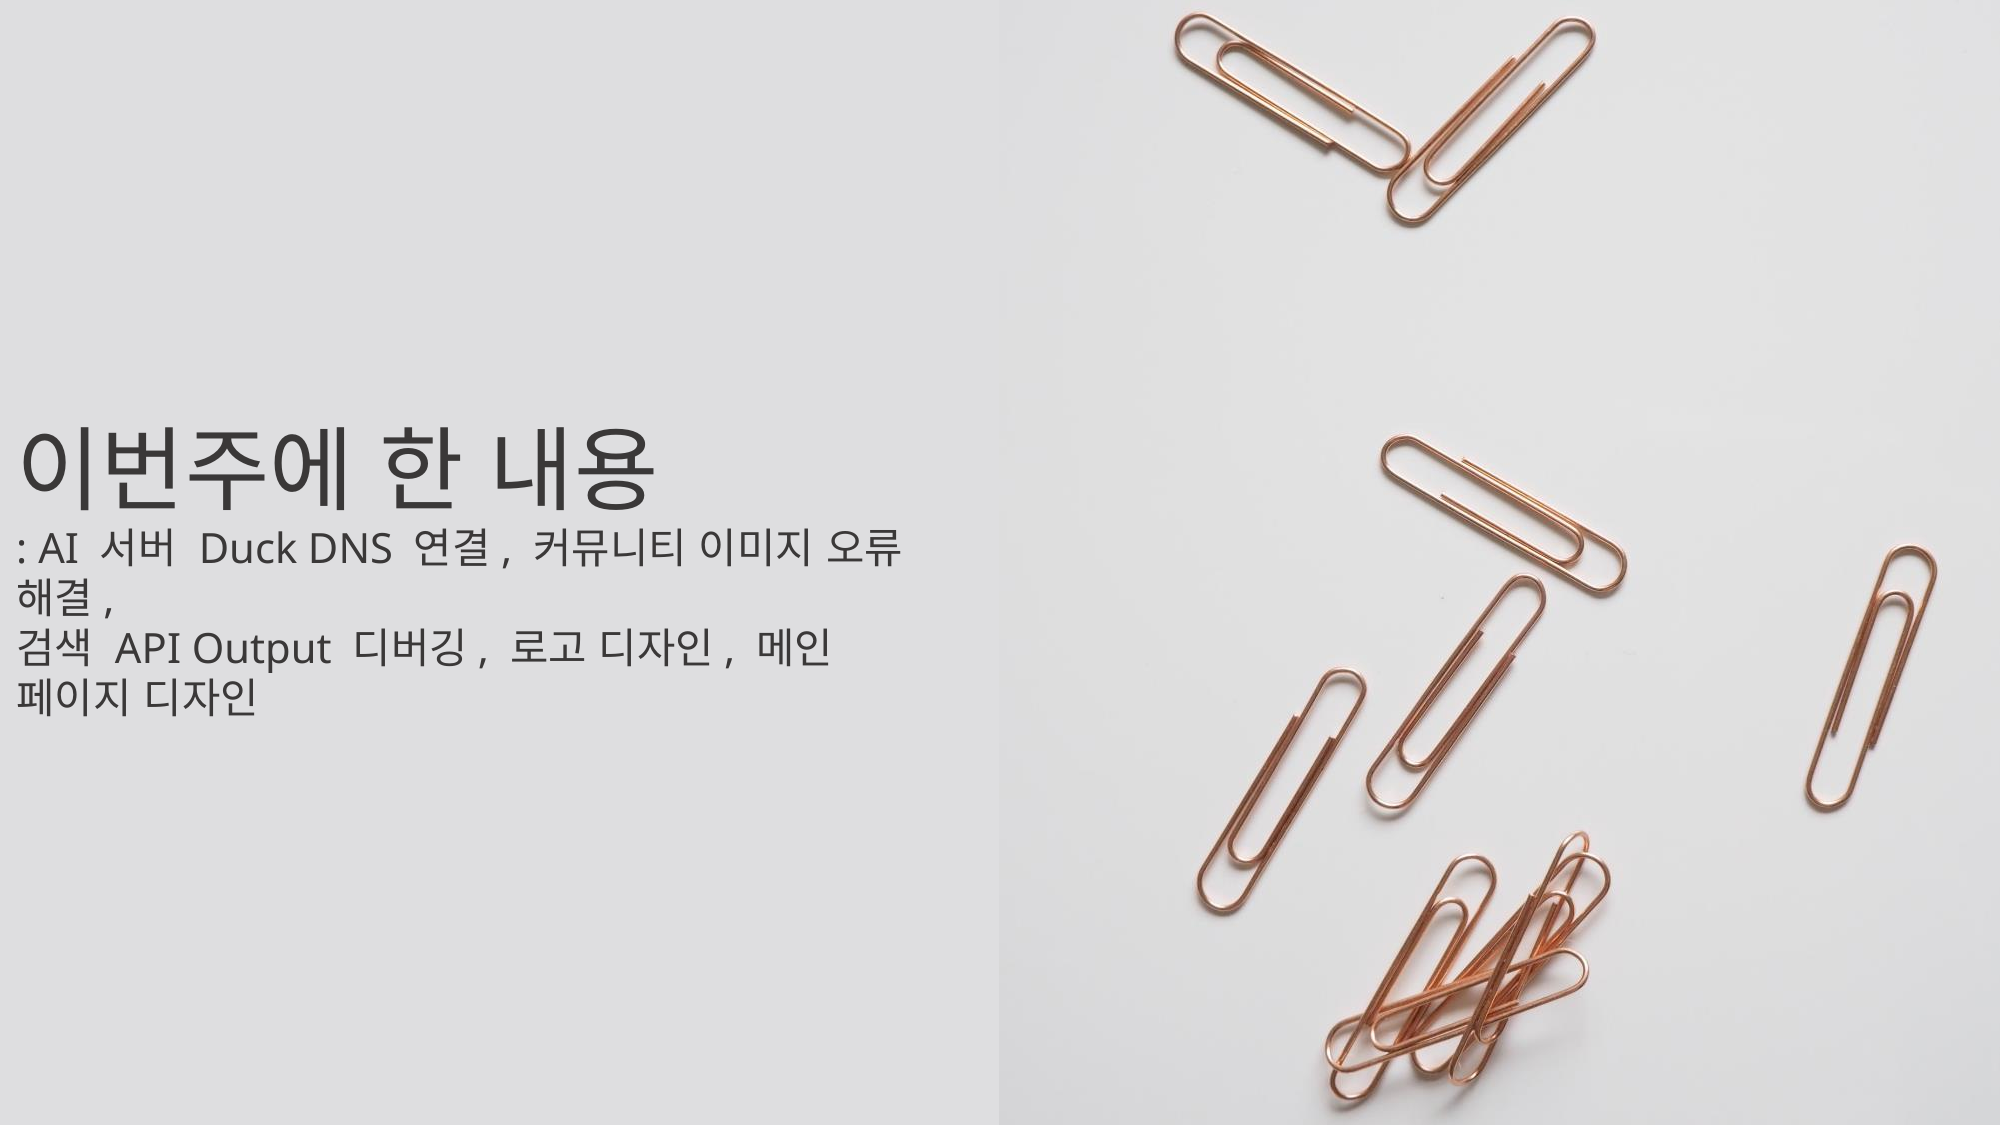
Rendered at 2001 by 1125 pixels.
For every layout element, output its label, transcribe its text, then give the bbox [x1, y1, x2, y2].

text_box 이번주에 한 내용 : AI 서버 Duck DNS 연결, 커뮤니티 이미지 오류 해결, 검색 API Output 디버깅, 로고 디자인, 메인 페이지 디자인 [1, 404, 947, 730]
picture [999, 0, 2000, 1125]
